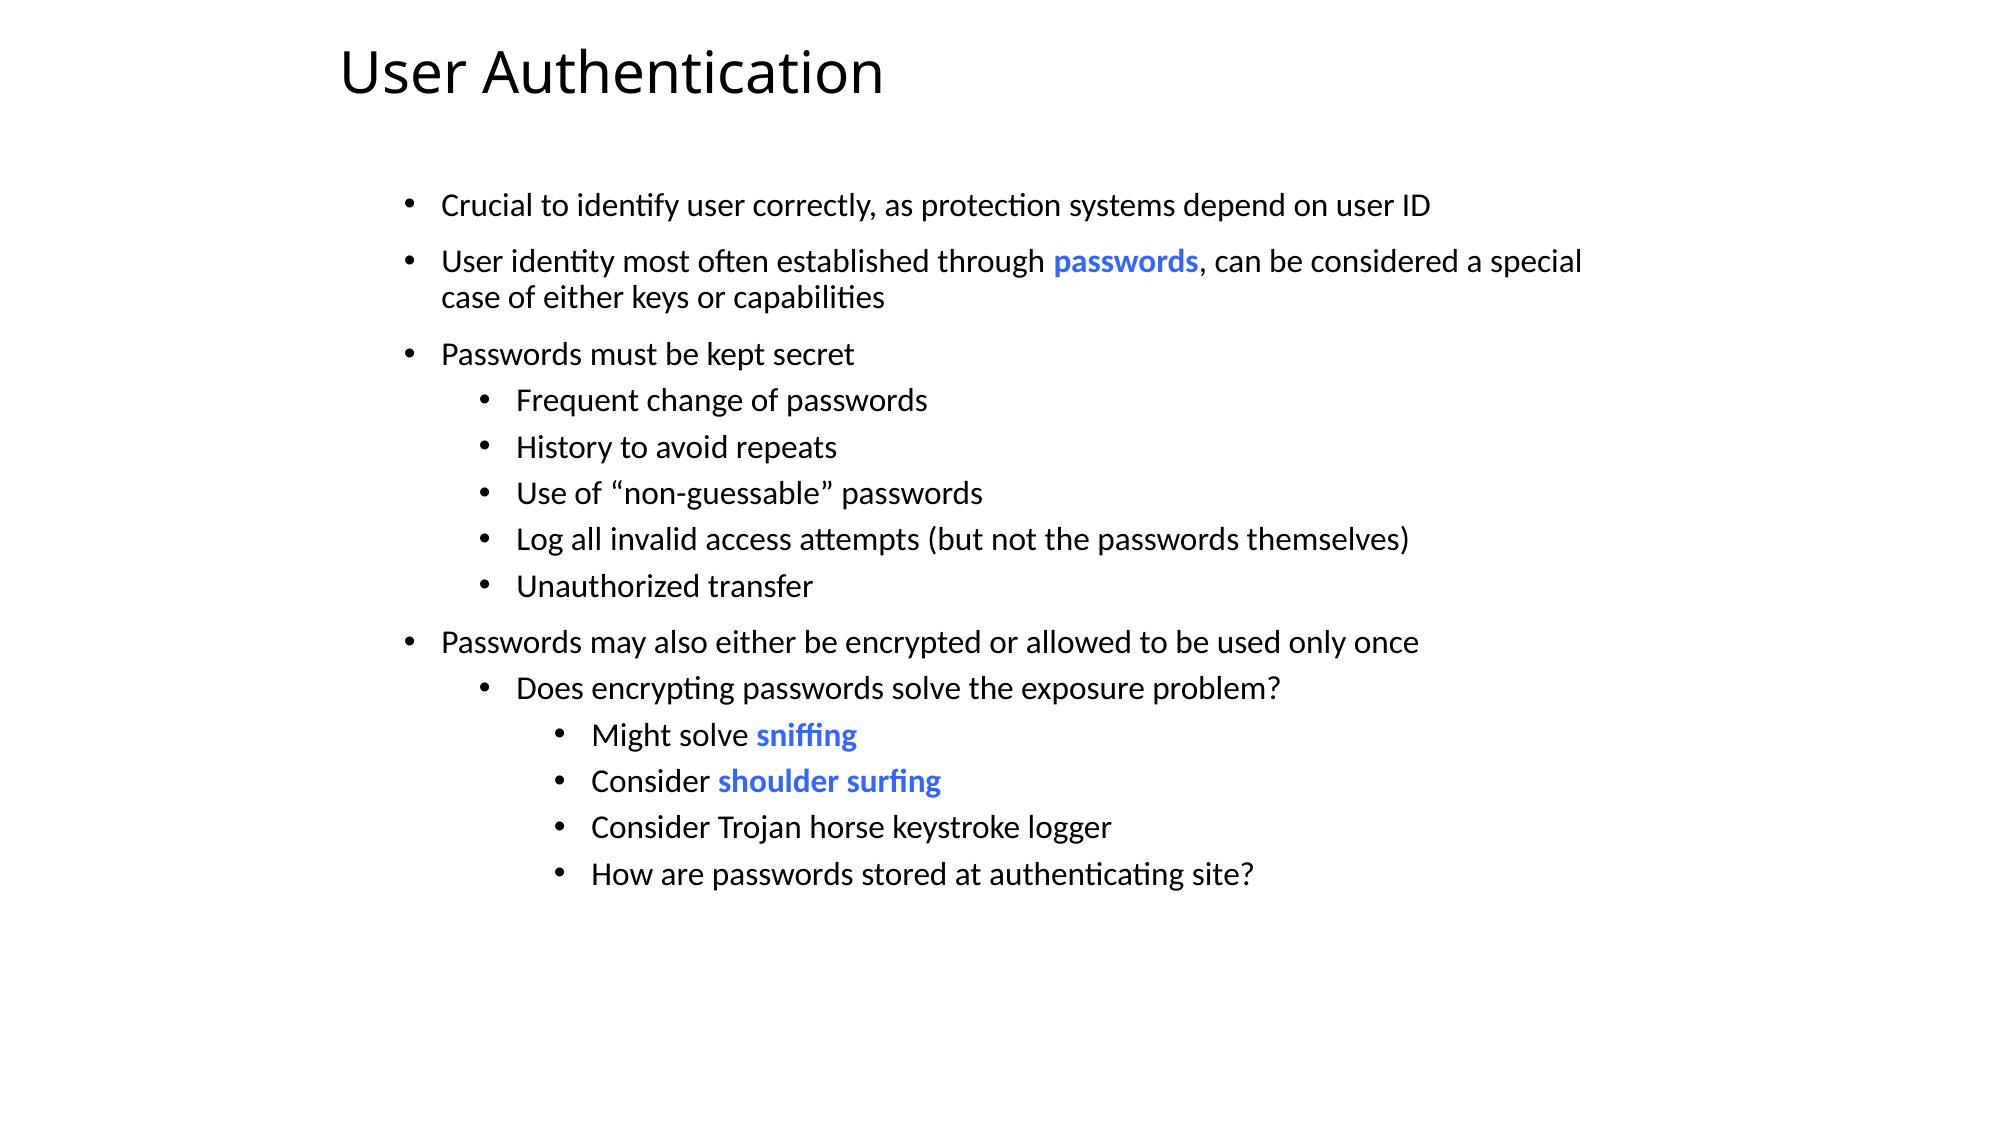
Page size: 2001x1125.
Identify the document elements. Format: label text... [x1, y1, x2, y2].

list Crucial to identify user correctly, as protection systems depend on user ID User identity most often established through passwords, can be considered a special case of either keys or capabilities Passwords must be kept secret Frequent change of passwords History to avoid repeats Use of “non-guessable” passwords Log all invalid access attempts (but not the passwords themselves) Unauthorized transfer Passwords may also either be encrypted or allowed to be used only once Does encrypting passwords solve the exposure problem? Might solve sniffing Consider shoulder surfing Consider Trojan horse keystroke logger How are passwords stored at authenticating site? [389, 179, 1605, 924]
title User Authentication [324, 27, 1675, 123]
